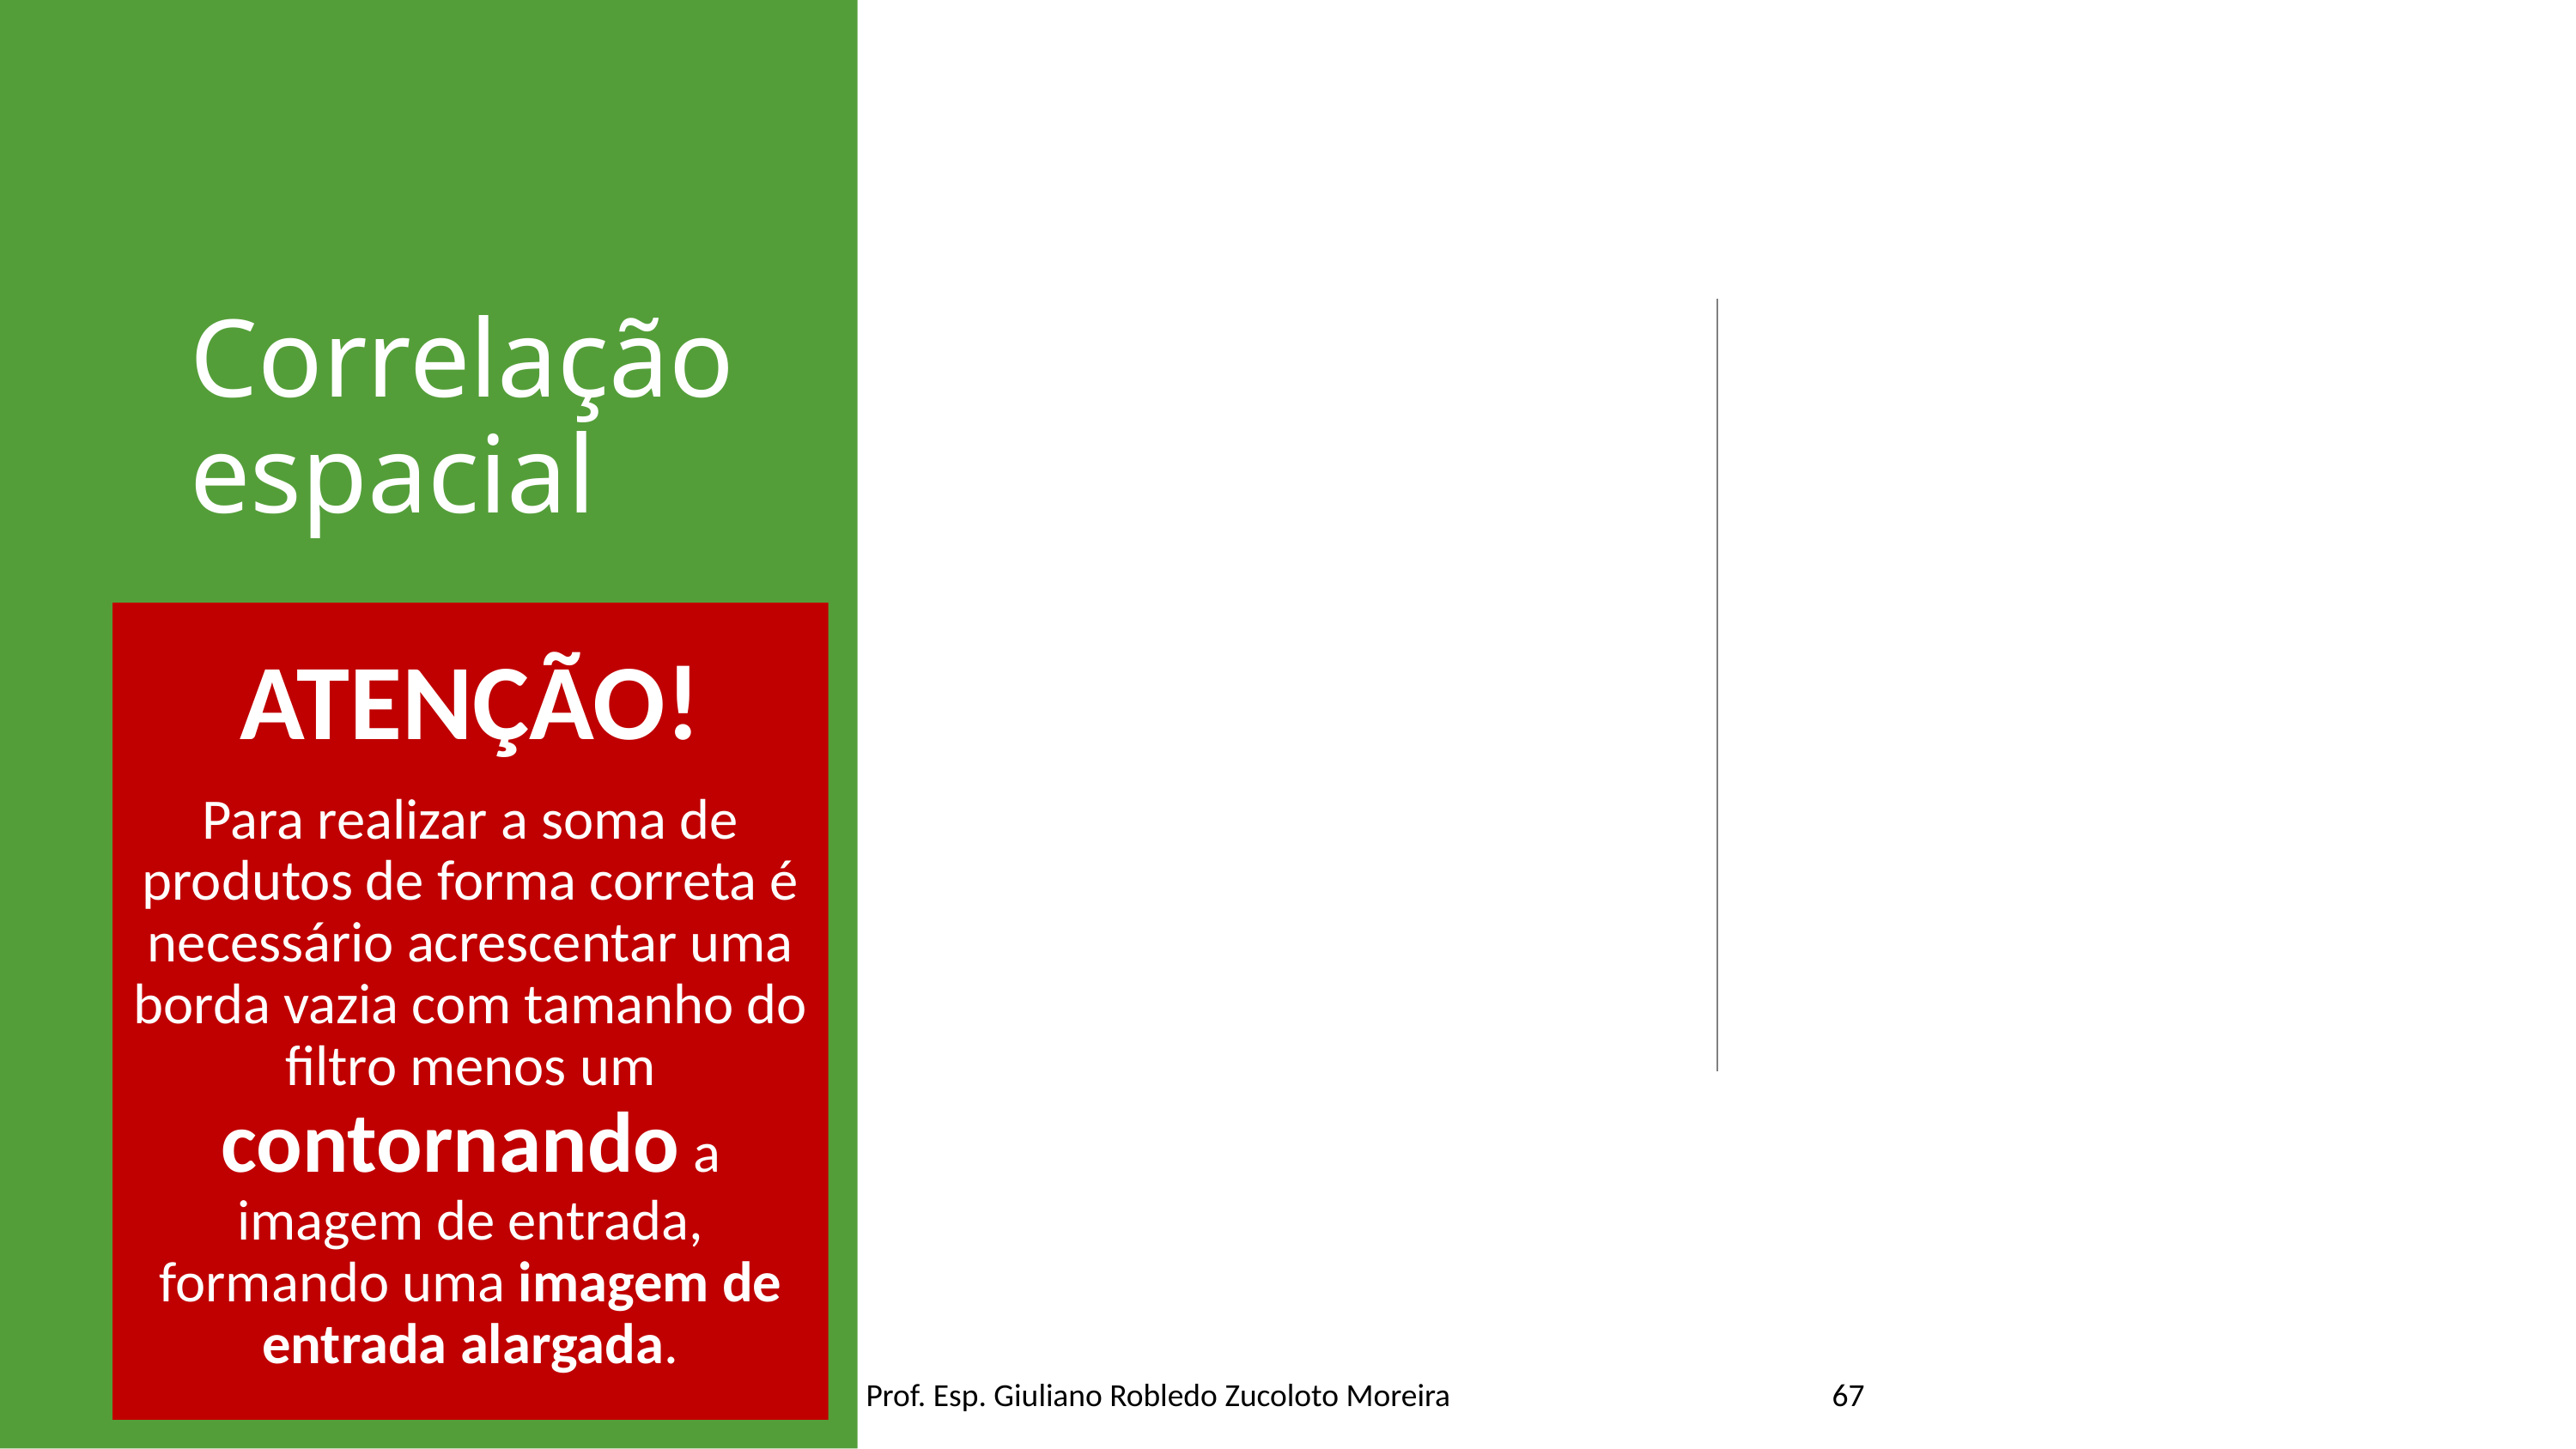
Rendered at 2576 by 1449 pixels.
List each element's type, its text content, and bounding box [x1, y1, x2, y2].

text_box [0, 0, 859, 1449]
slide_number 67 [1819, 1343, 2399, 1420]
title Correlação espacial [177, 298, 790, 603]
footer Prof. Esp. Giuliano Robledo Zucoloto Moreira [853, 1343, 1723, 1420]
text_box ATENÇÃO! Para realizar a soma de produtos de forma correta é necessário acrescentar uma borda vazia com tamanho do filtro menos um contornando a imagem de entrada, formando uma imagem de entrada alargada. [112, 603, 829, 1420]
